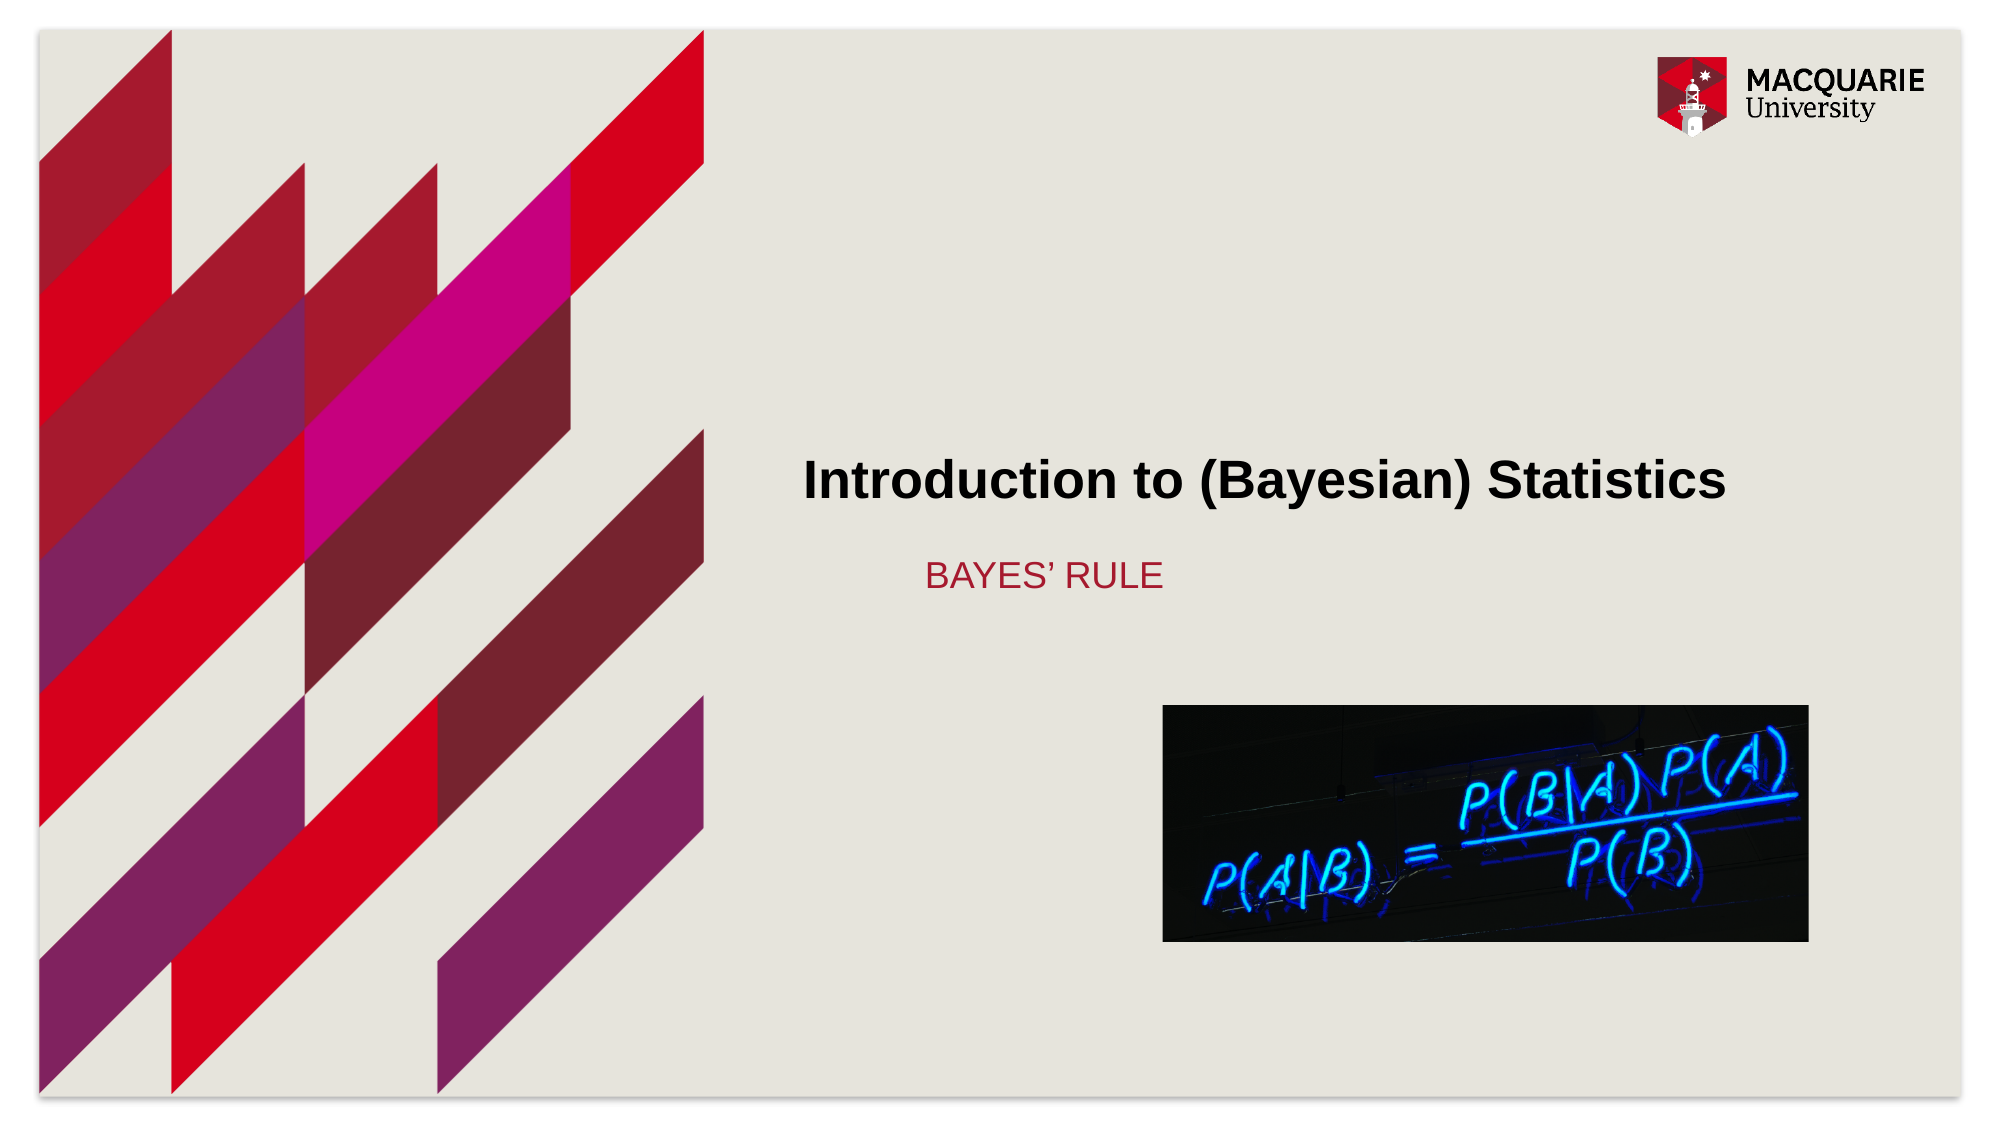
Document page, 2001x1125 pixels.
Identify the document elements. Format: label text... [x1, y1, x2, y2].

title Introduction to (Bayesian) Statistics [803, 444, 1855, 551]
list Bayes’ Rule [924, 550, 1855, 634]
picture [1162, 705, 1809, 943]
picture [1623, 29, 1958, 155]
picture [10, 0, 730, 1125]
